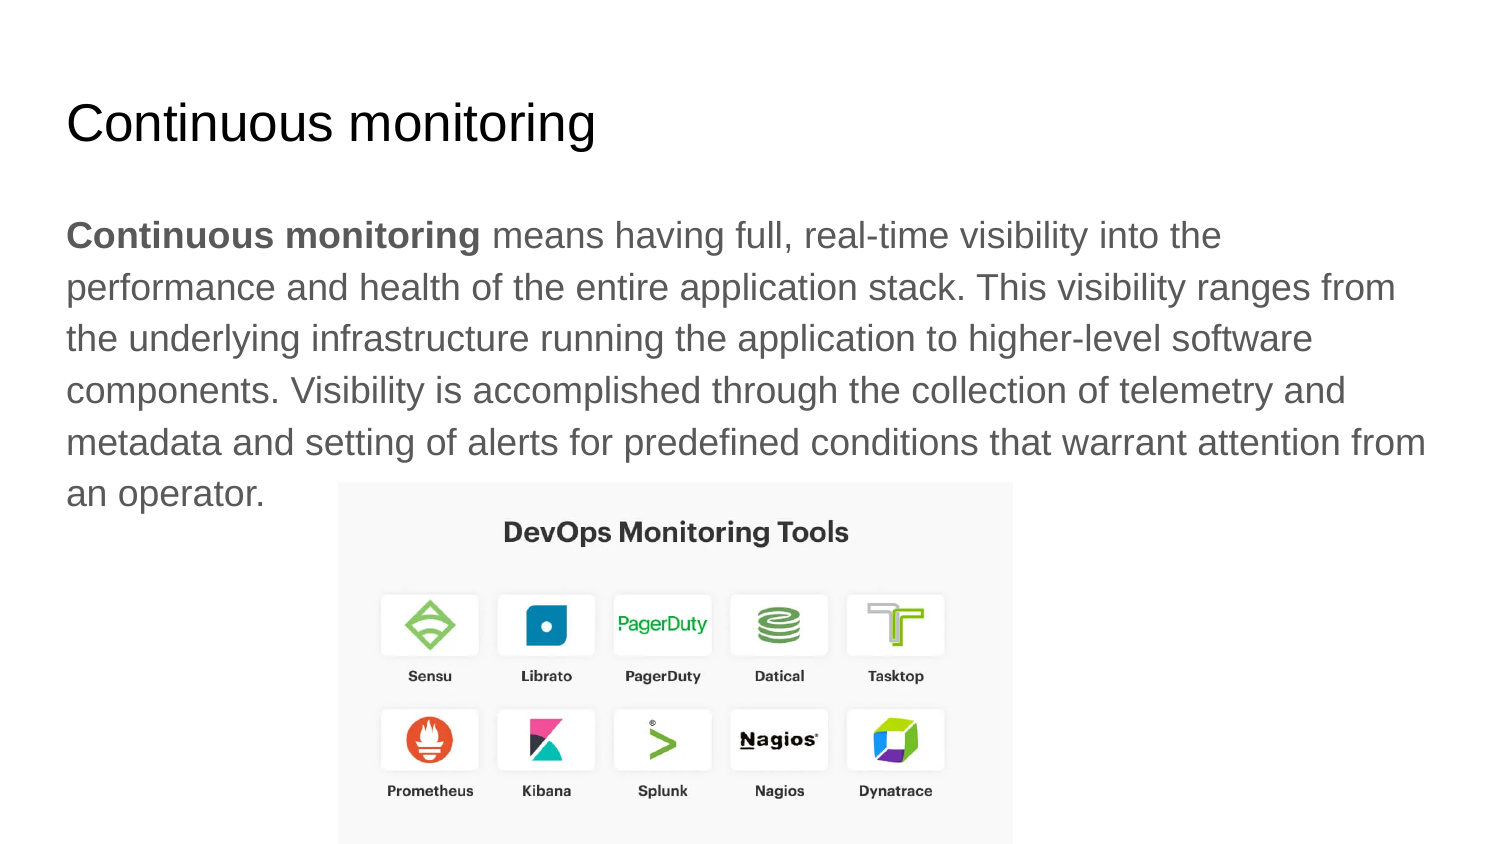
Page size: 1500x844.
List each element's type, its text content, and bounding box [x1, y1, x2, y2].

list Continuous monitoring means having full, real-time visibility into the performance and health of the entire application stack. This visibility ranges from the underlying infrastructure running the application to higher-level software components. Visibility is accomplished through the collection of telemetry and metadata and setting of alerts for predefined conditions that warrant attention from an operator. [51, 189, 1449, 750]
title Continuous monitoring [51, 72, 1449, 167]
picture [338, 482, 1014, 844]
